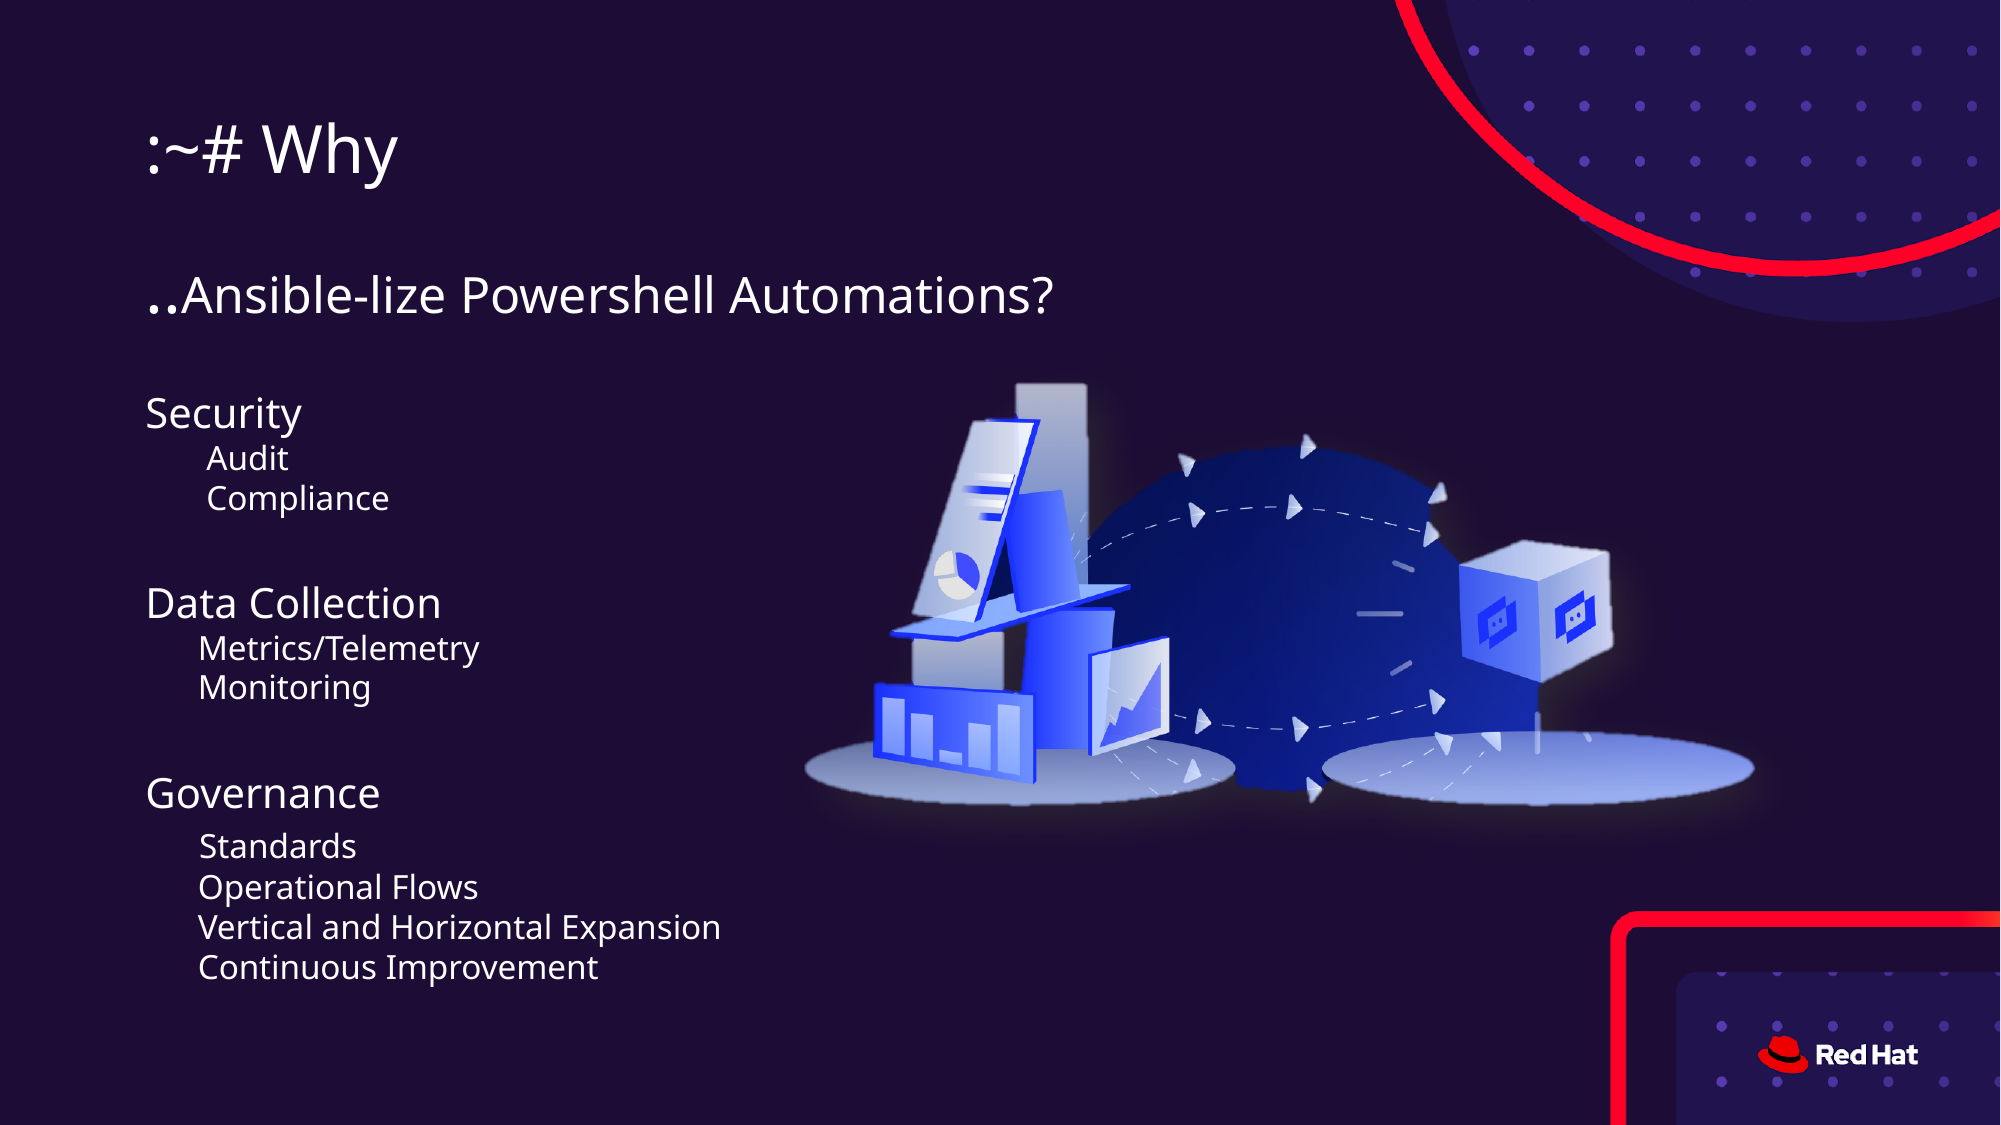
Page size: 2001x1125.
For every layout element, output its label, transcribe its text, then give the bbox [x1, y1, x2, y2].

title :~# Why ..Ansible-lize Powershell Automations? Security Audit Compliance Data Collection Metrics/Telemetry Monitoring Governance Standards Operational Flows Vertical and Horizontal Expansion Continuous Improvement [73, 91, 1193, 1059]
picture [0, 0, 2001, 1125]
